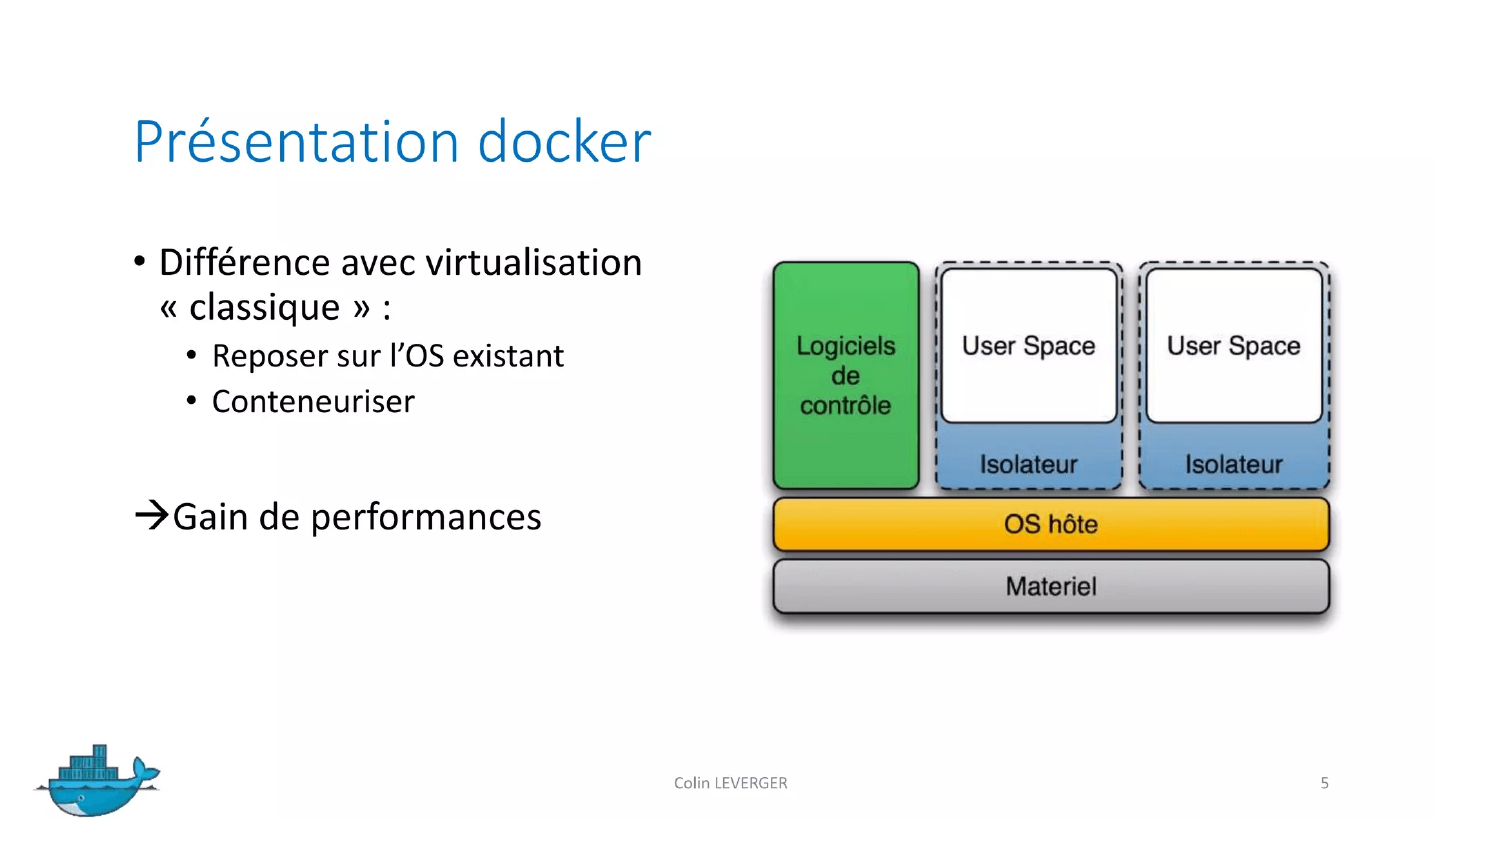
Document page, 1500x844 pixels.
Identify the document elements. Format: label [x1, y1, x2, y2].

picture [24, 24, 1437, 819]
